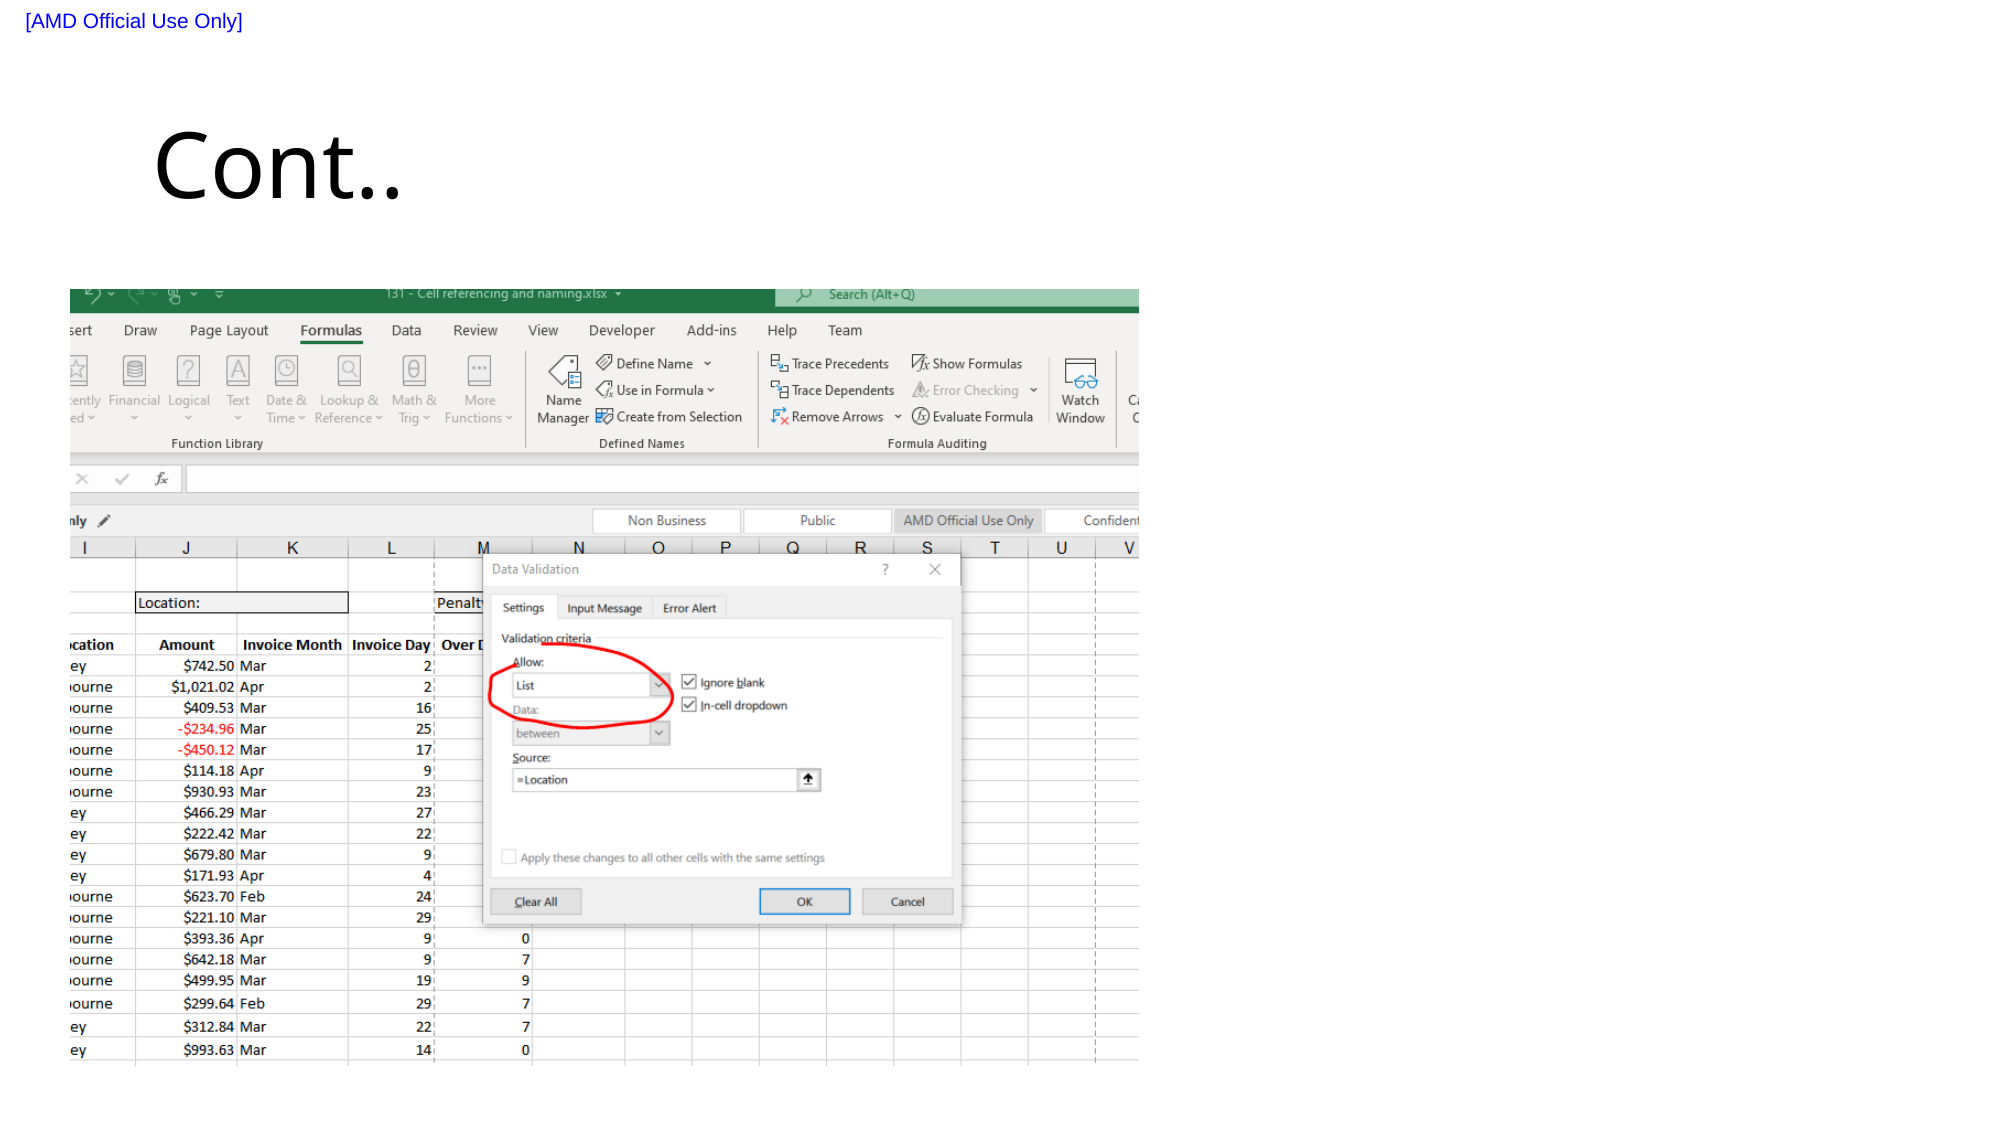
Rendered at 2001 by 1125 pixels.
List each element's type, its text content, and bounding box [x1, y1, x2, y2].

title Cont.. [137, 59, 1863, 278]
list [70, 289, 1139, 1066]
